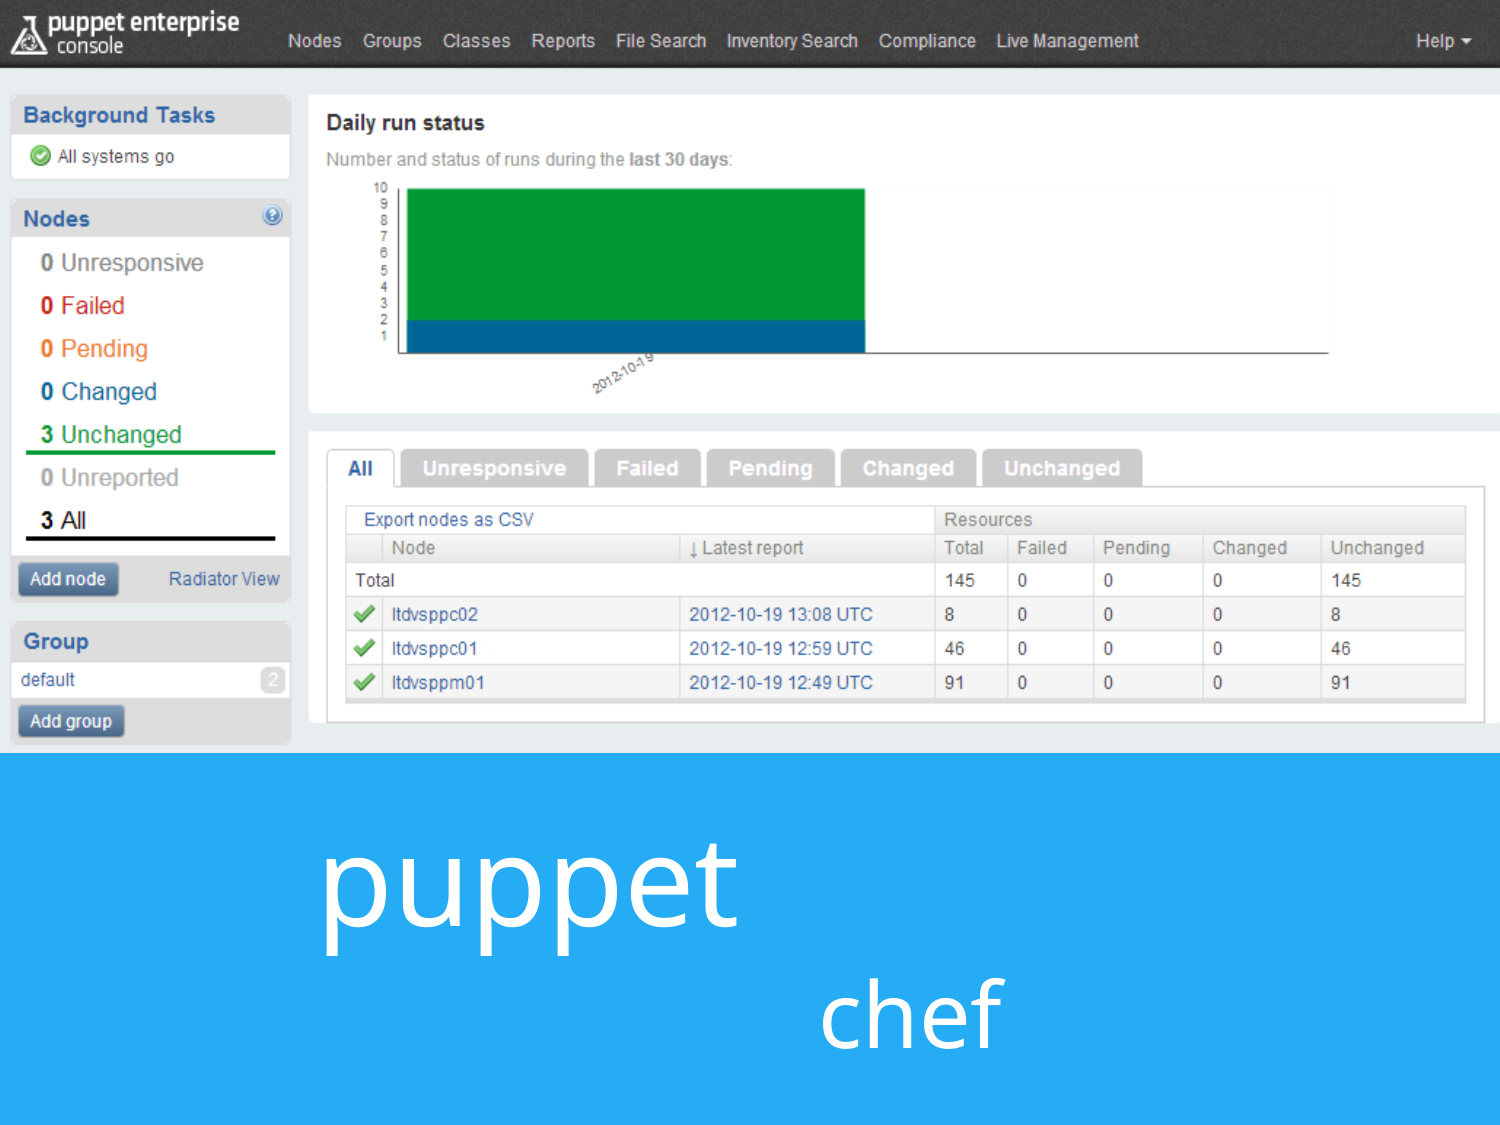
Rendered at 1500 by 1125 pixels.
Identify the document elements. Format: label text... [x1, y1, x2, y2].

picture [0, 0, 1500, 753]
text_box puppet [298, 794, 756, 959]
text_box [0, 753, 1500, 1125]
text_box chef [803, 949, 1313, 1075]
